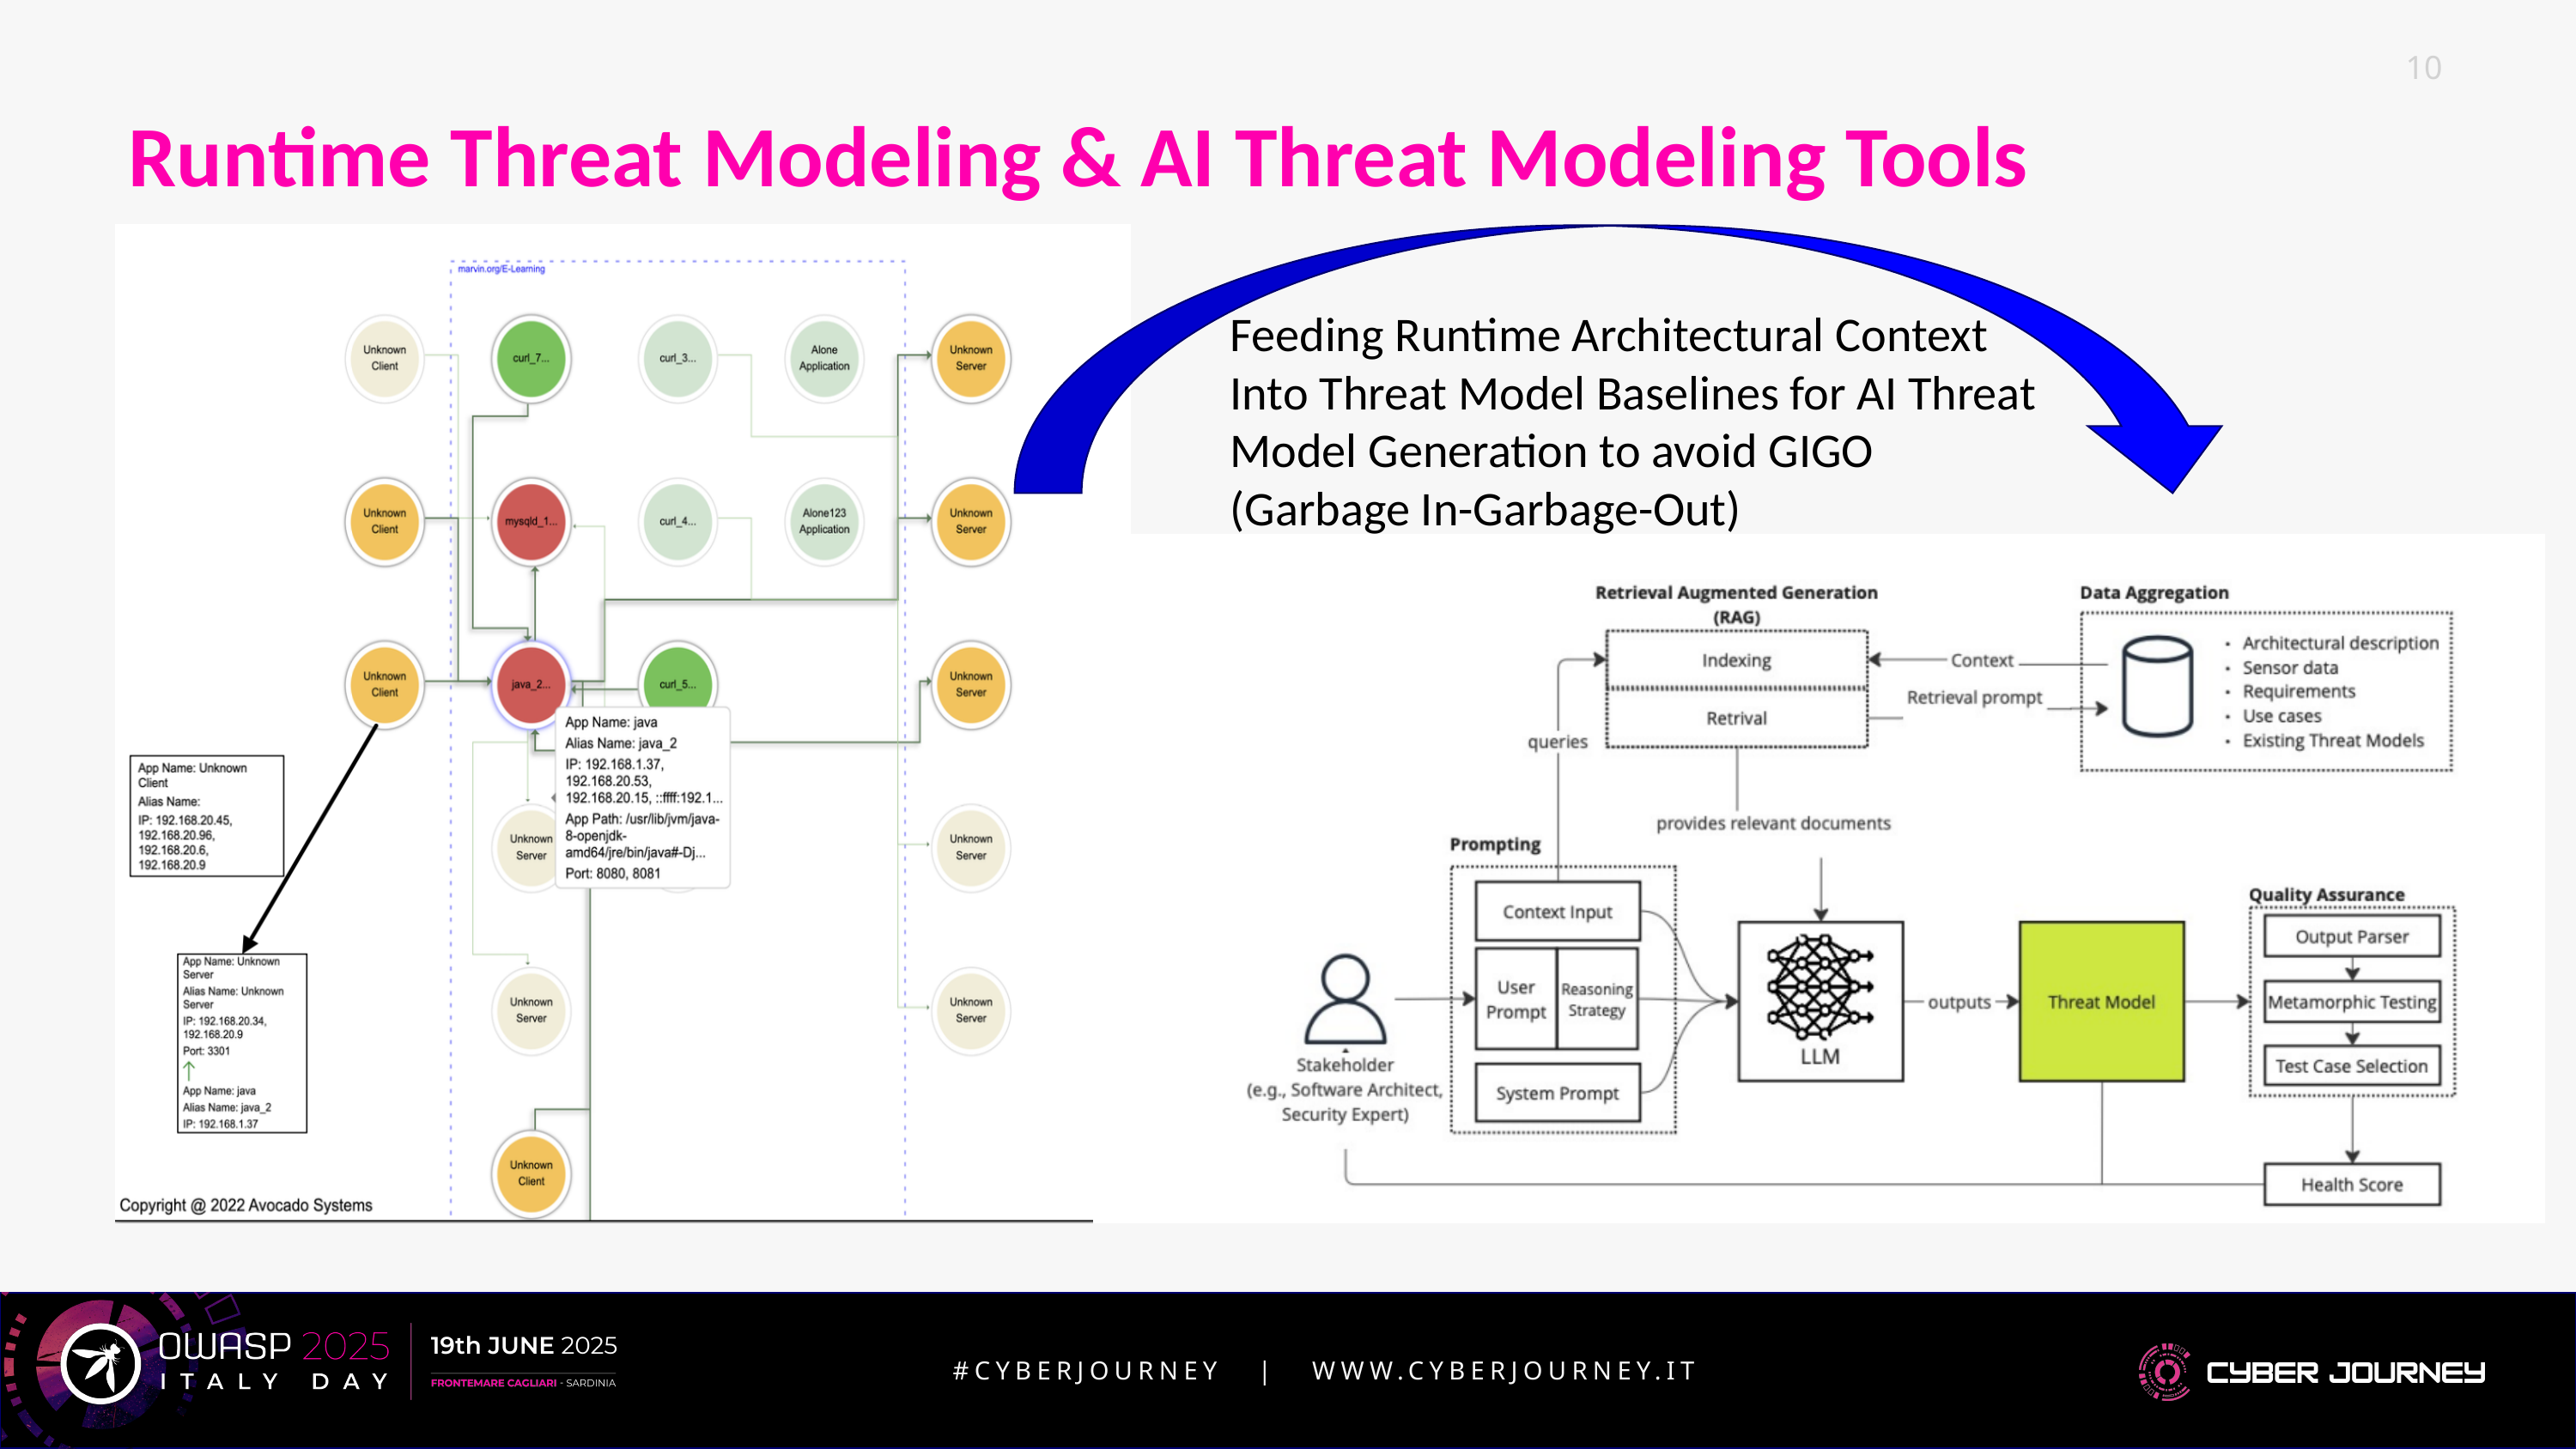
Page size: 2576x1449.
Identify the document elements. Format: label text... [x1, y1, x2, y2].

text_box [1131, 317, 1218, 385]
picture [2139, 1343, 2485, 1401]
picture [1, 1292, 617, 1449]
text_box [2080, 323, 2224, 494]
picture [115, 224, 2545, 1223]
text_box Feeding Runtime Architectural Context Into Threat Model Baselines for AI Threat Model Generation to avoid GIGO (Garbage In-Garbage-Out) [1218, 297, 2080, 534]
text_box [1131, 224, 2030, 331]
title Runtime Threat Modeling & AI Threat Modeling Tools [115, 106, 2240, 256]
